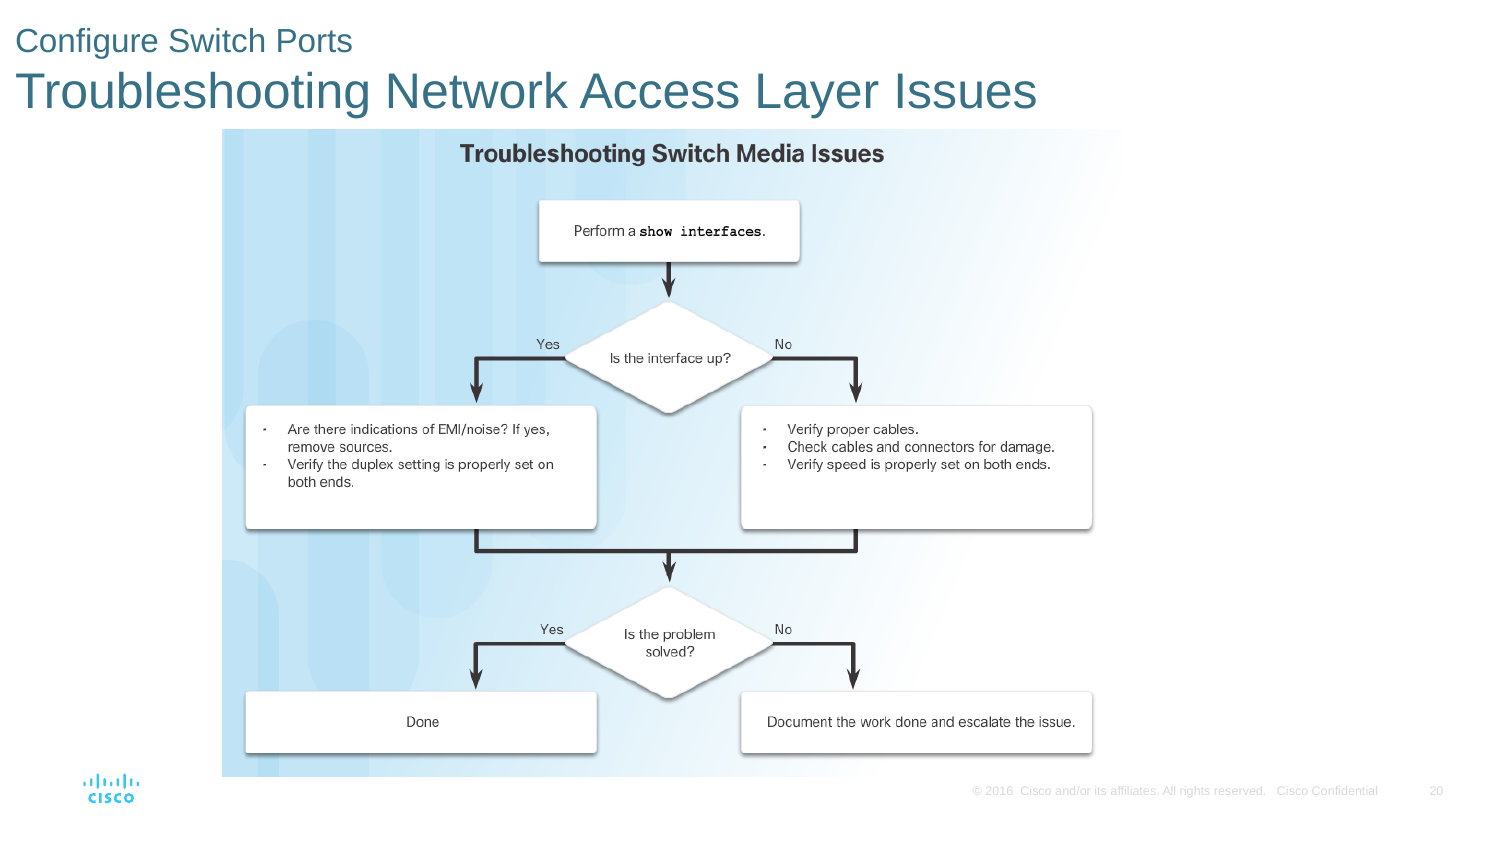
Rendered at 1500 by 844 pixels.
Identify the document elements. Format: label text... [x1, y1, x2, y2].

title Configure Switch Ports Troubleshooting Network Access Layer Issues [0, 6, 1500, 131]
picture [222, 129, 1122, 777]
